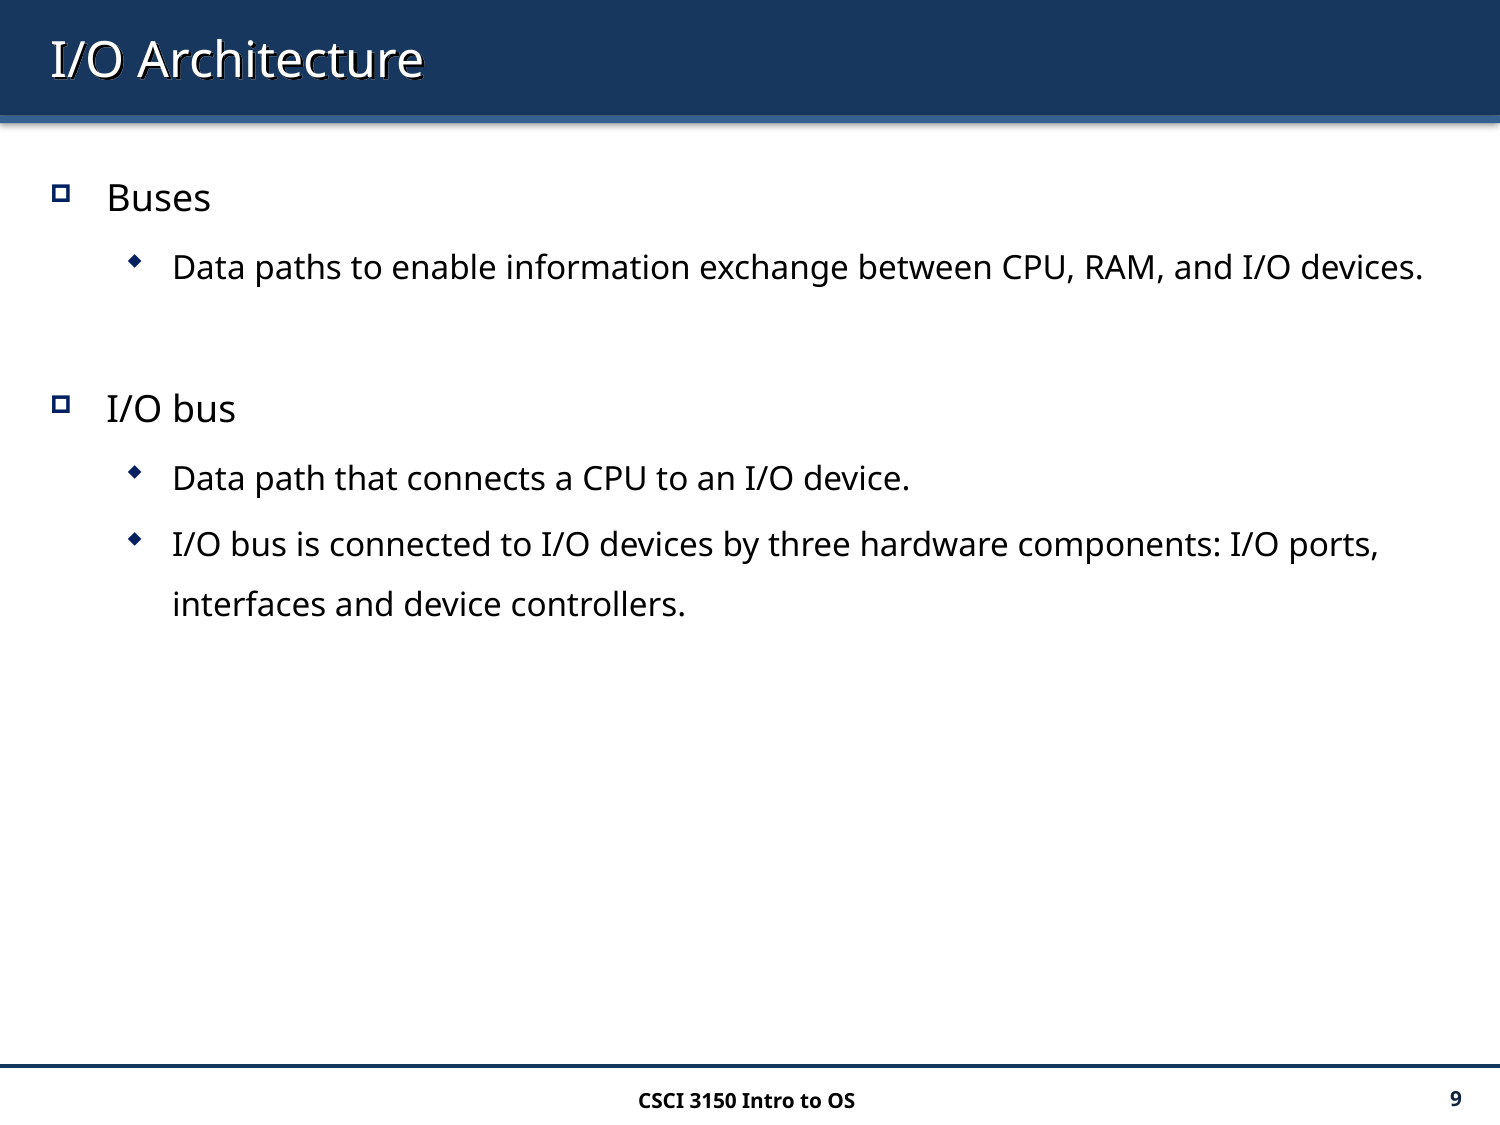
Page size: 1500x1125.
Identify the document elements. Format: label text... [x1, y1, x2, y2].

slide_number 9 [1306, 1081, 1483, 1118]
title I/O Architecture [34, 8, 1477, 106]
footer CSCI 3150 Intro to OS [497, 1079, 997, 1117]
list Buses Data paths to enable information exchange between CPU, RAM, and I/O devices. I/O bus Data path that connects a CPU to an I/O device. I/O bus is connected to I/O devices by three hardware components: I/O ports, interfaces and device controllers. [34, 144, 1477, 835]
